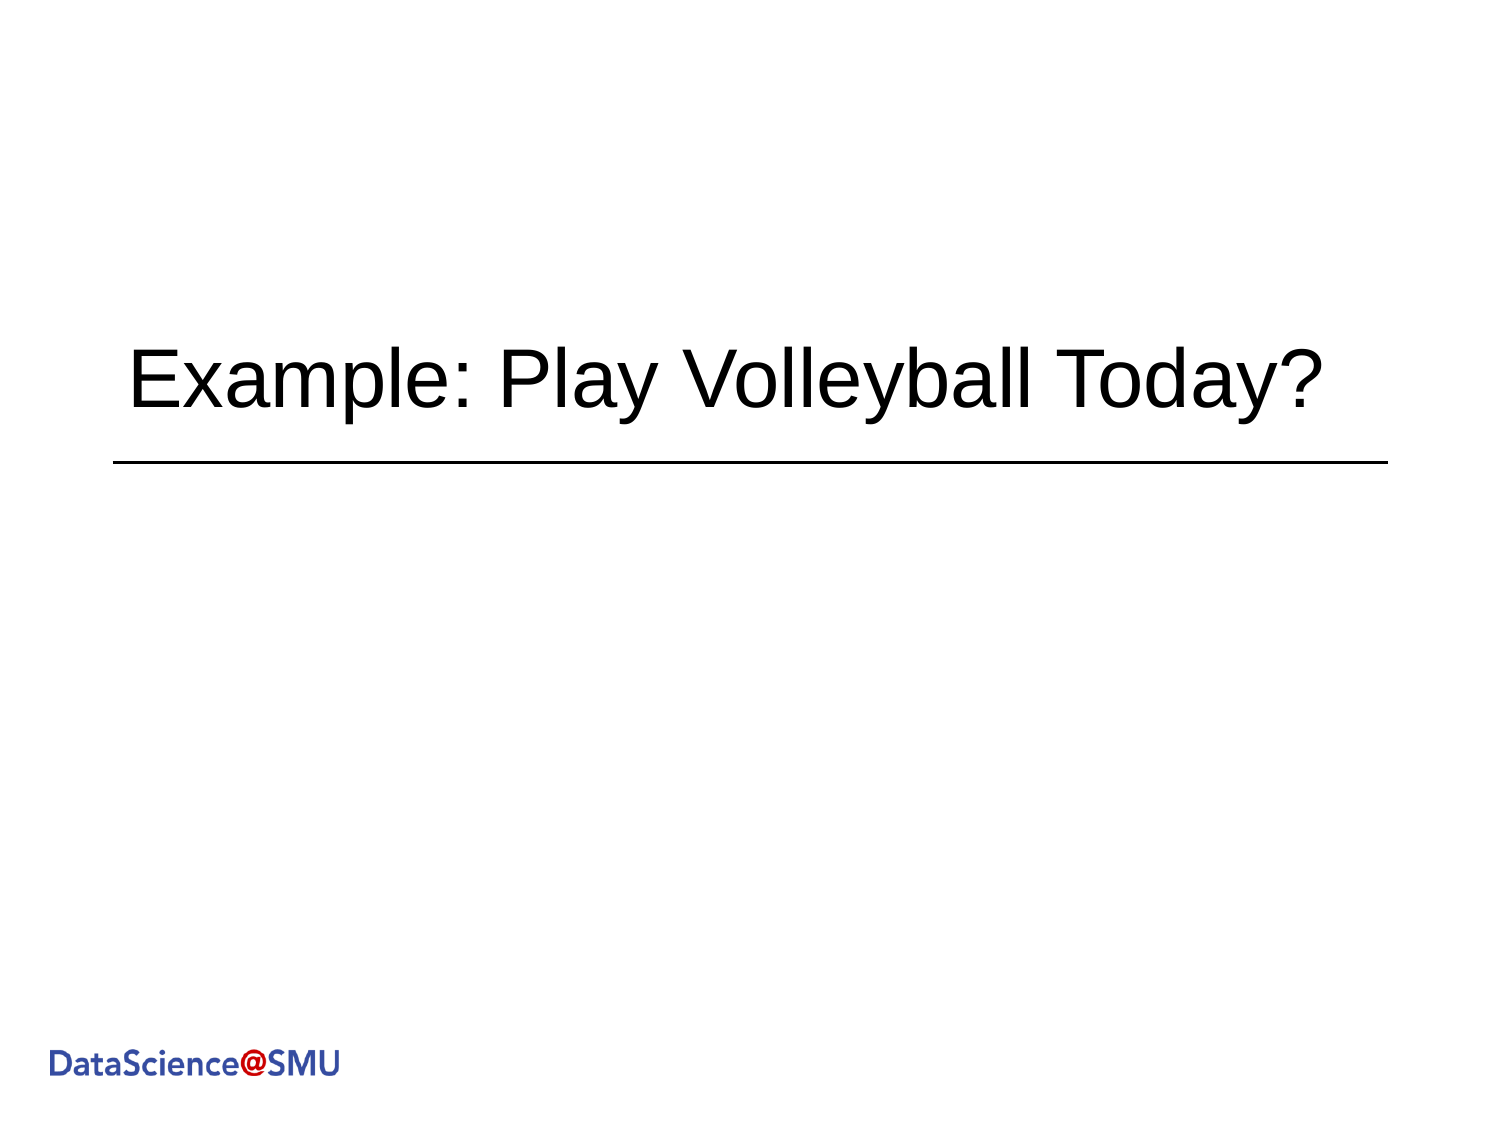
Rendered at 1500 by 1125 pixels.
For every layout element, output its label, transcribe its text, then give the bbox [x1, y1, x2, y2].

picture [50, 1049, 339, 1076]
title Example: Play Volleyball Today? [112, 299, 1500, 448]
